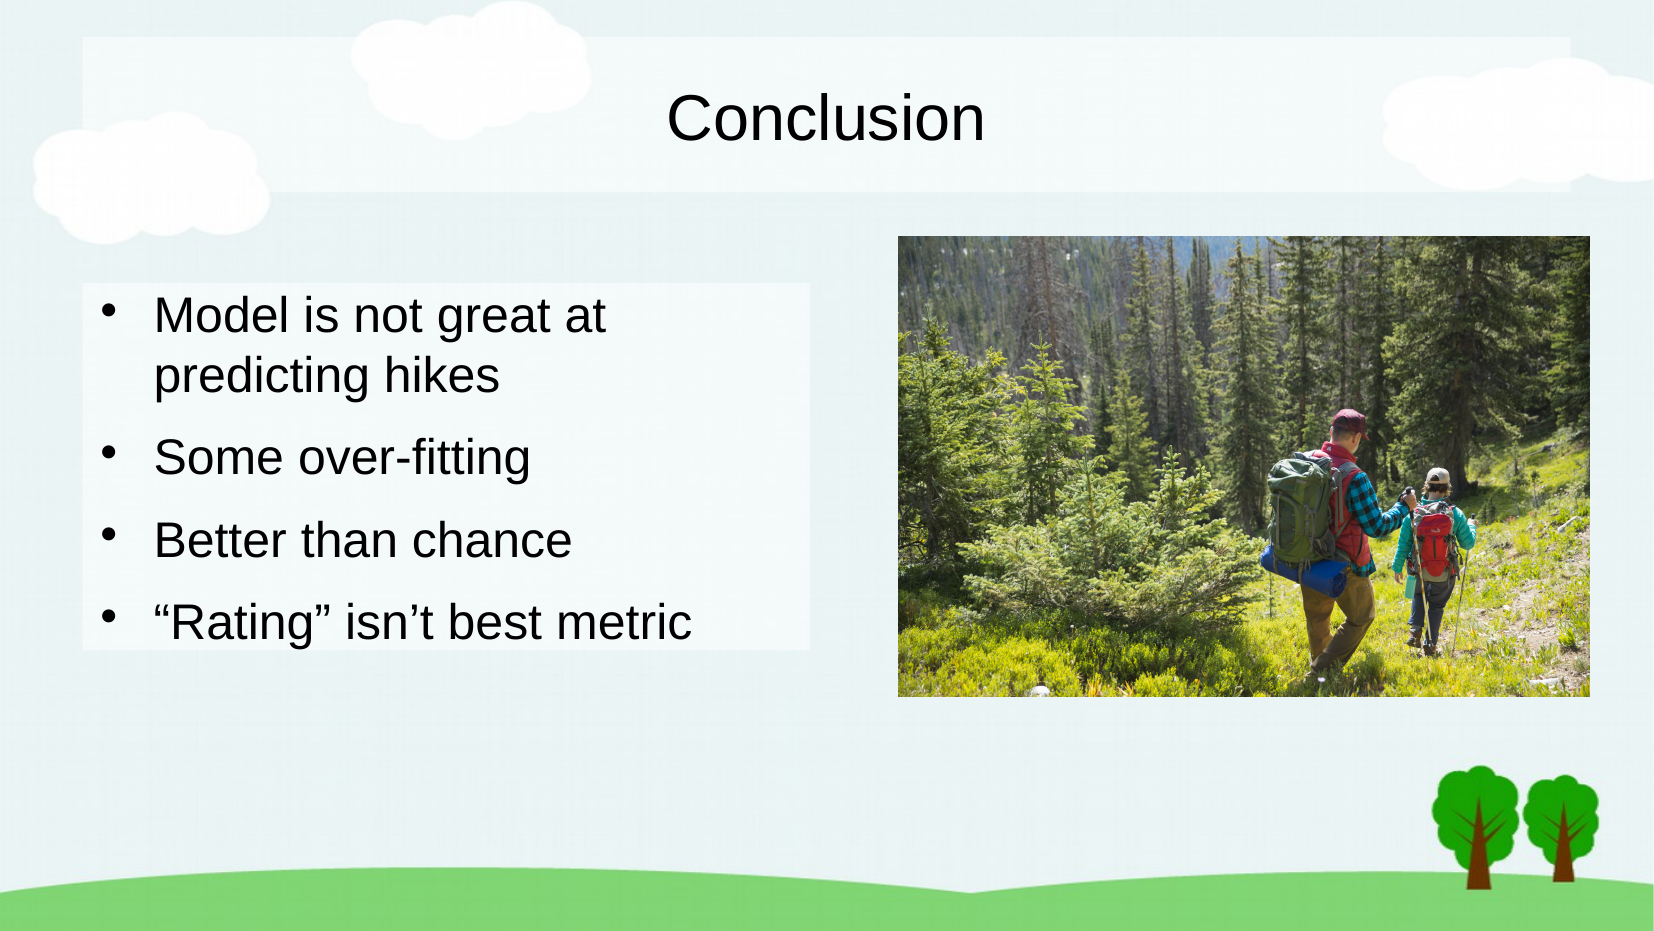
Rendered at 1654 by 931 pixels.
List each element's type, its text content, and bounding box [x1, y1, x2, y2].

picture [0, 0, 1654, 931]
text_box Model is not great at predicting hikes Some over-fitting Better than chance “Rating” isn’t best metric [82, 282, 810, 651]
text_box Conclusion [82, 36, 1571, 193]
